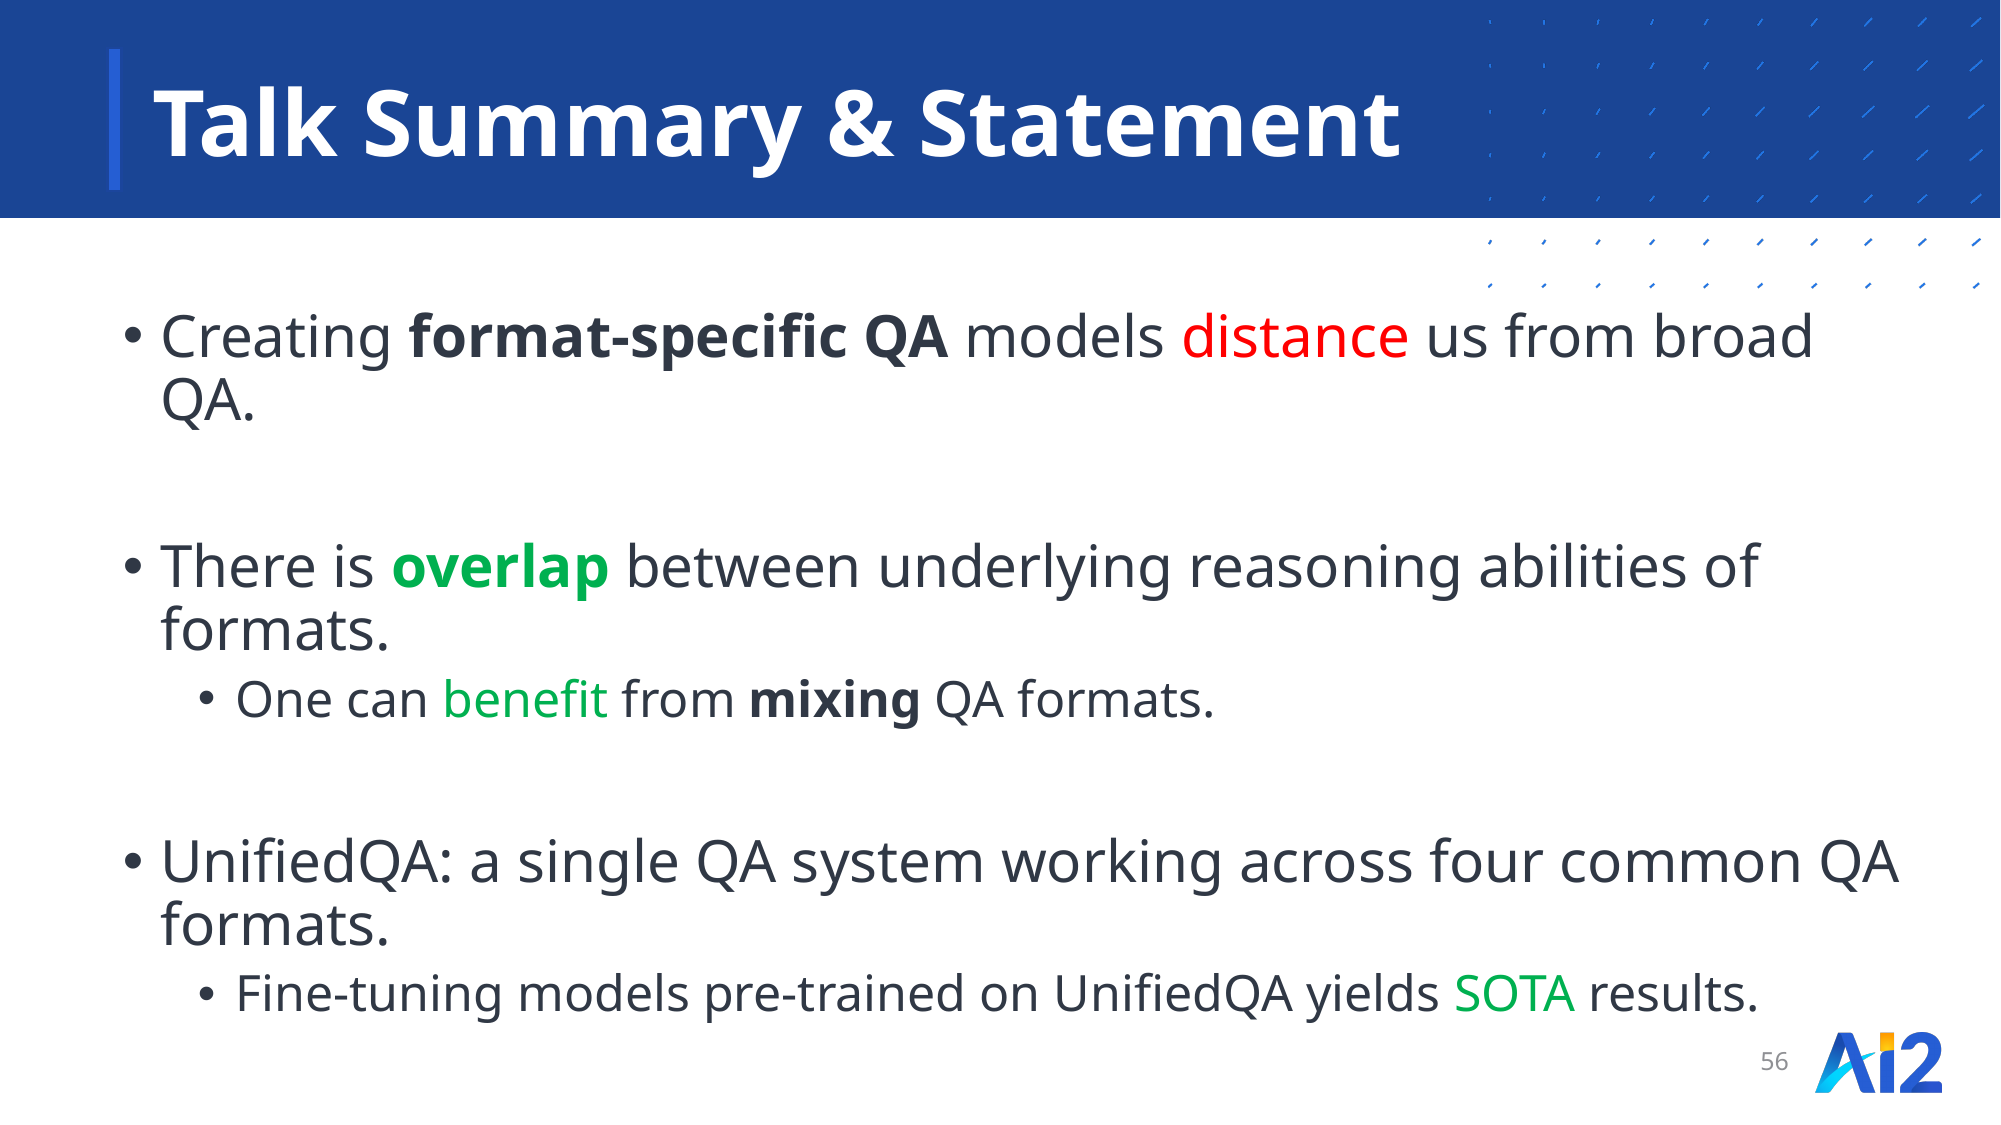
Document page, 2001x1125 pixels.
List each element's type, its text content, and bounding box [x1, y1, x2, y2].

list Creating format-specific QA models distance us from broad QA. There is overlap between underlying reasoning abilities of formats. One can benefit from mixing QA formats. UnifiedQA: a single QA system working across four common QA formats. Fine-tuning models pre-trained on UnifiedQA yields SOTA results. [107, 299, 1941, 1014]
slide_number 56 [1716, 1032, 1804, 1093]
picture [1487, 0, 2000, 289]
picture [1815, 1032, 1942, 1093]
title Talk Summary & Statement [137, 47, 1863, 206]
